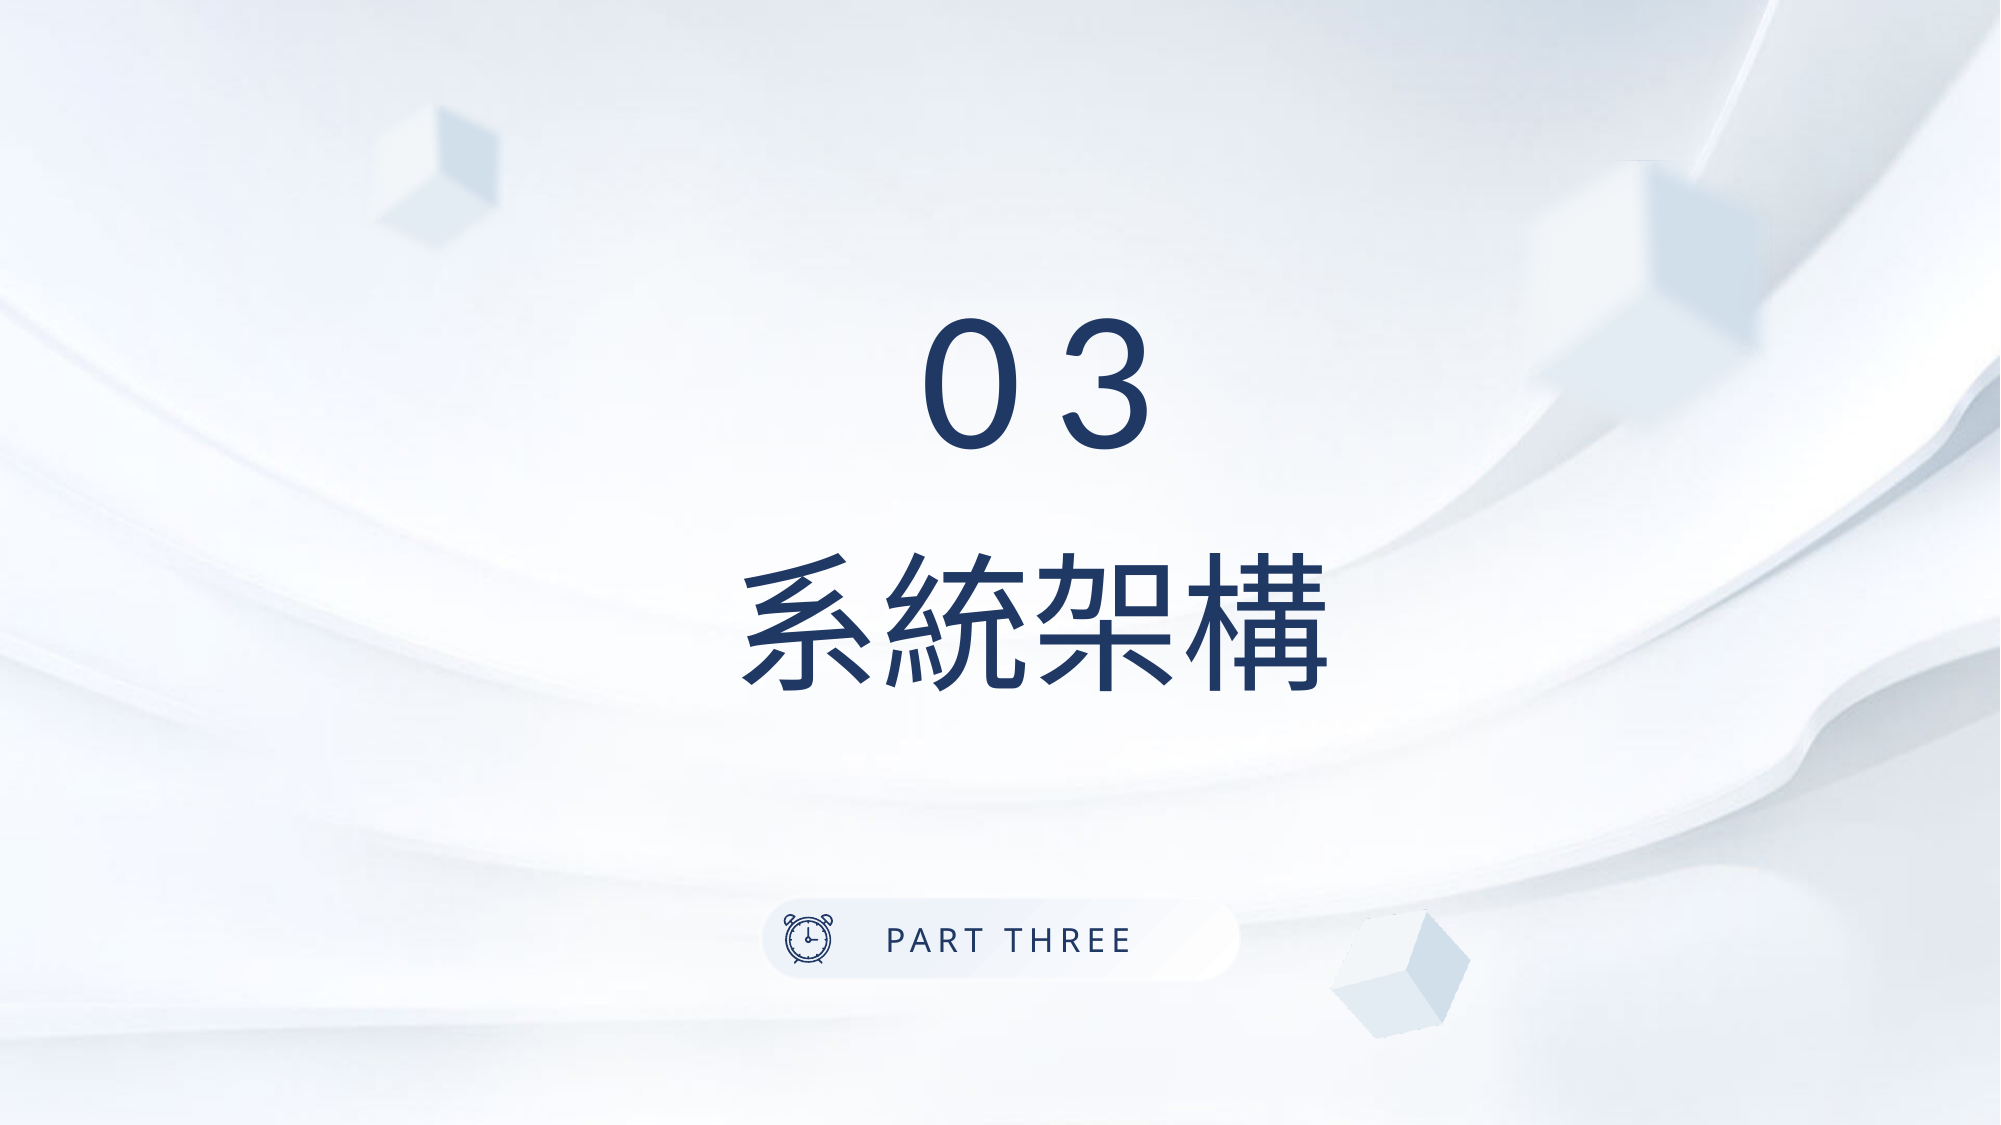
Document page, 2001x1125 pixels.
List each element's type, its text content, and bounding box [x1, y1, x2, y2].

text_box [760, 896, 1240, 981]
picture [0, 0, 2000, 1125]
text_box PART THREE [863, 916, 1138, 964]
text_box [783, 914, 833, 964]
text_box 系統架構 [320, 522, 1742, 717]
text_box 03 [763, 241, 1237, 497]
